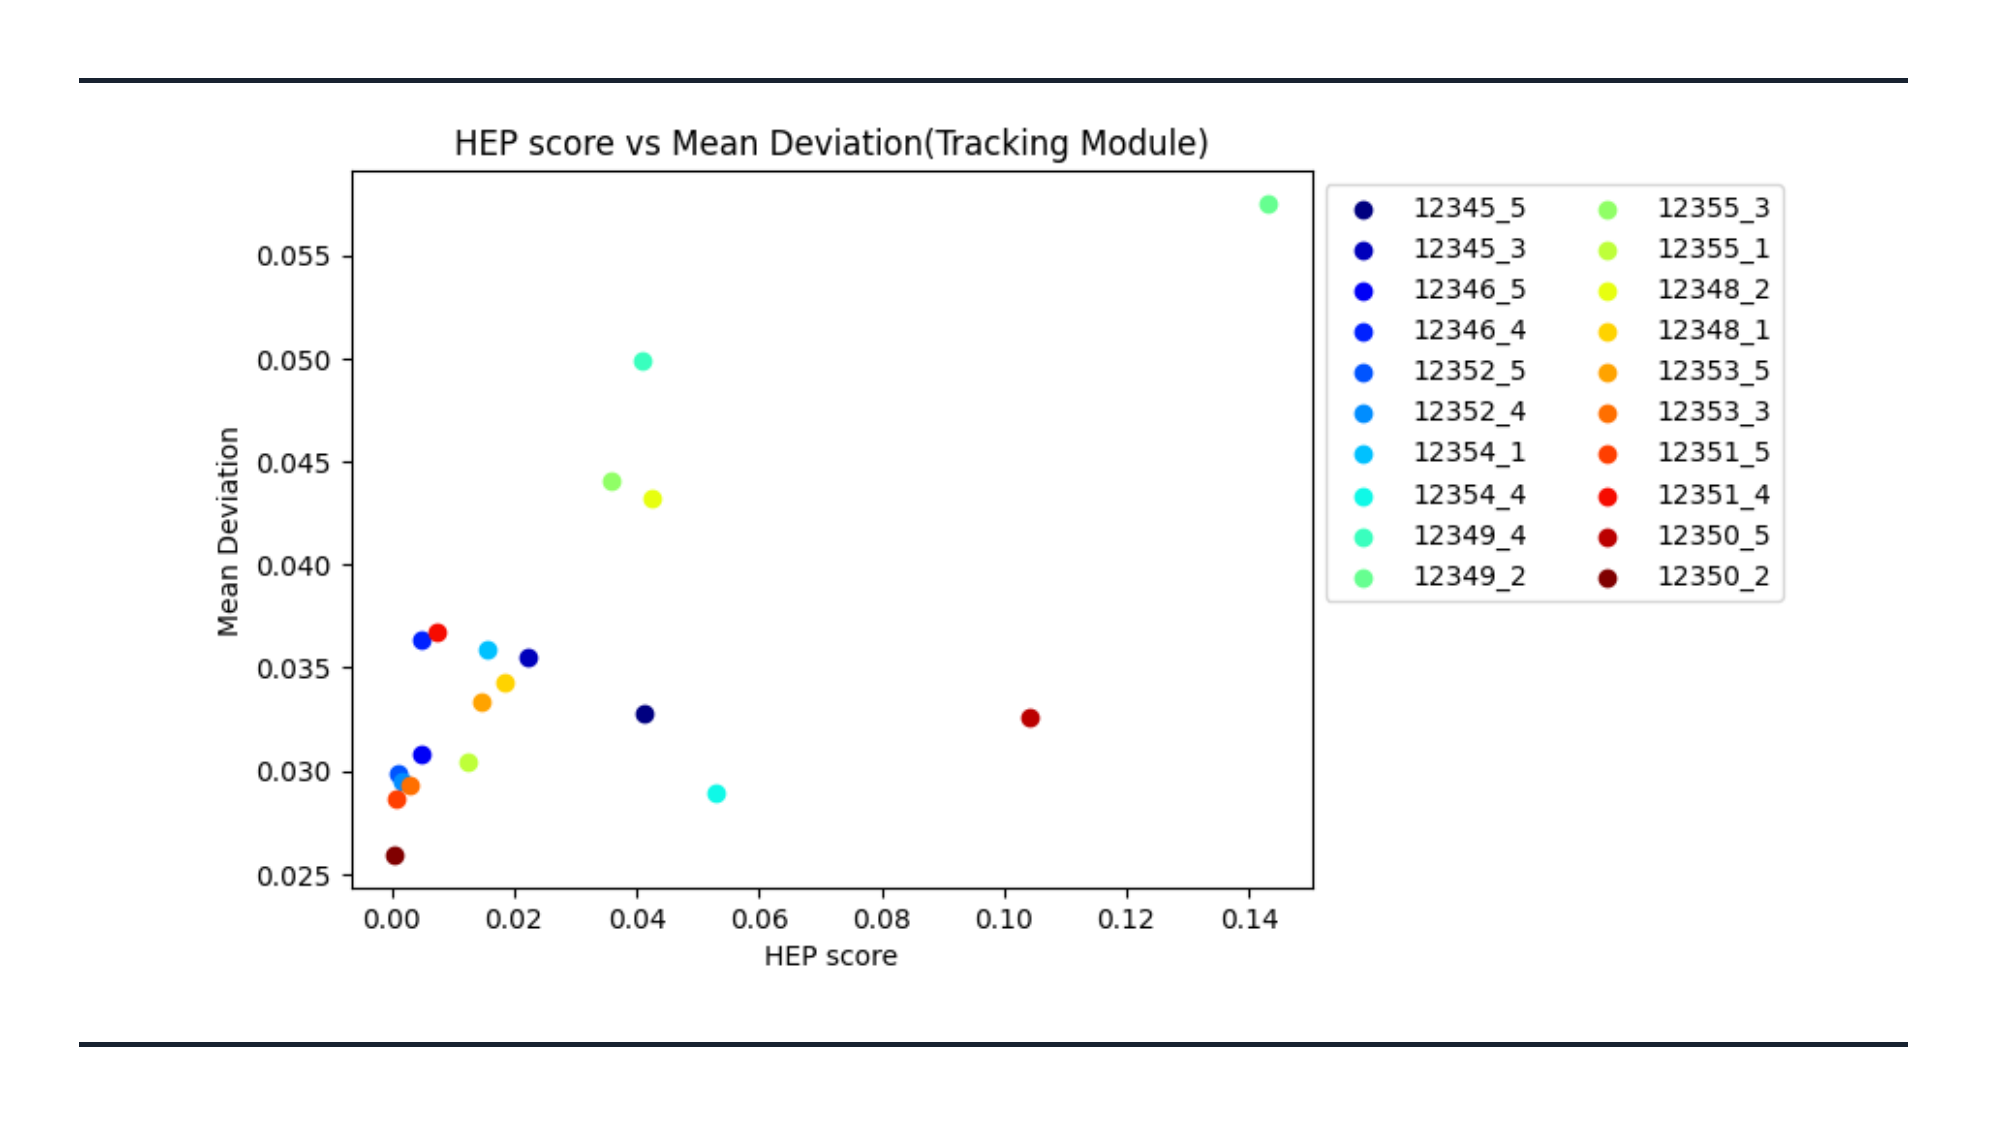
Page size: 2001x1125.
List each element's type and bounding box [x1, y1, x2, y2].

picture [199, 109, 1801, 991]
